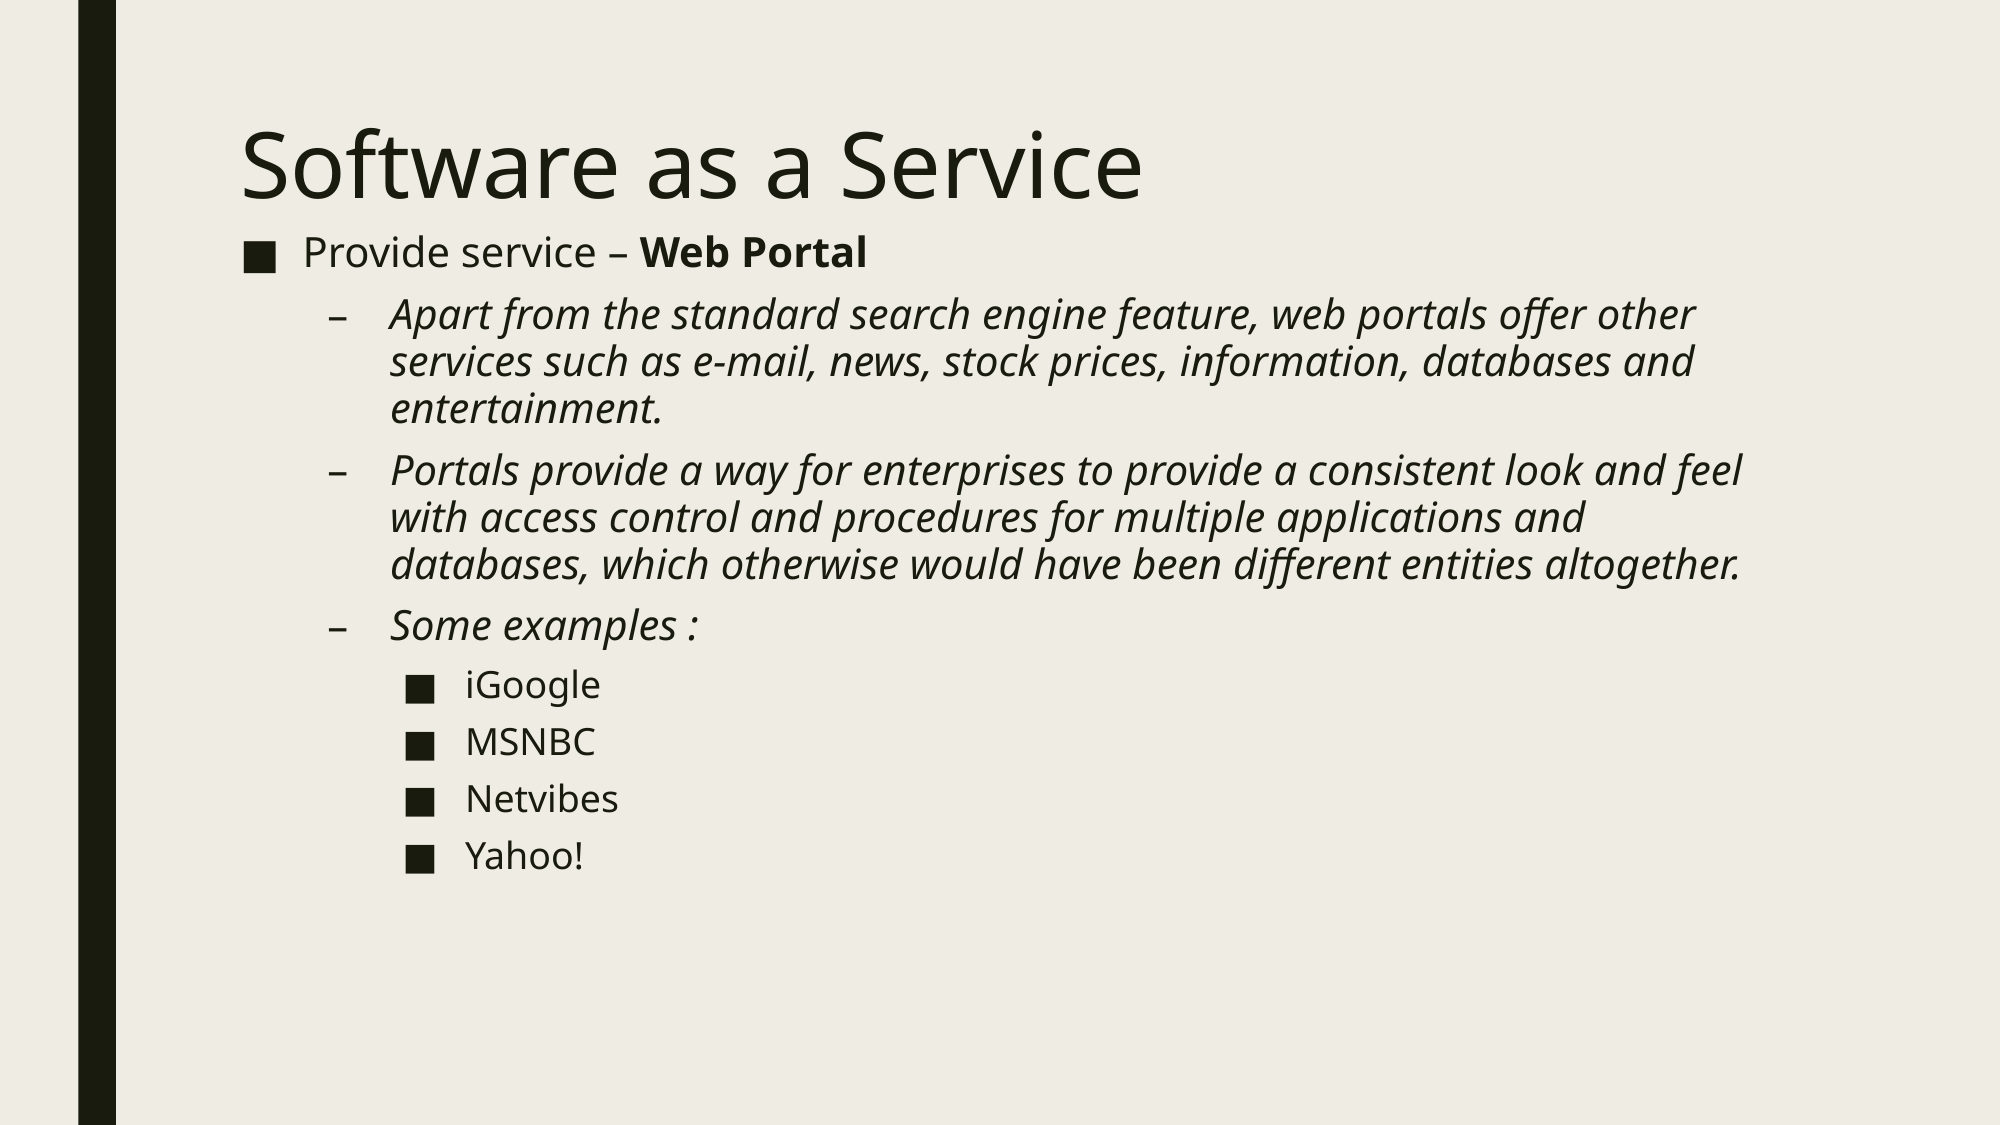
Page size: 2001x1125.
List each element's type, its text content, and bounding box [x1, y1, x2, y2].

title Software as a Service [225, 112, 1800, 222]
list Provide service – Web Portal Apart from the standard search engine feature, web portals offer other services such as e-mail, news, stock prices, information, databases and entertainment. Portals provide a way for enterprises to provide a consistent look and feel with access control and procedures for multiple applications and databases, which otherwise would have been different entities altogether. Some examples : iGoogle MSNBC Netvibes Yahoo! [225, 222, 1800, 963]
